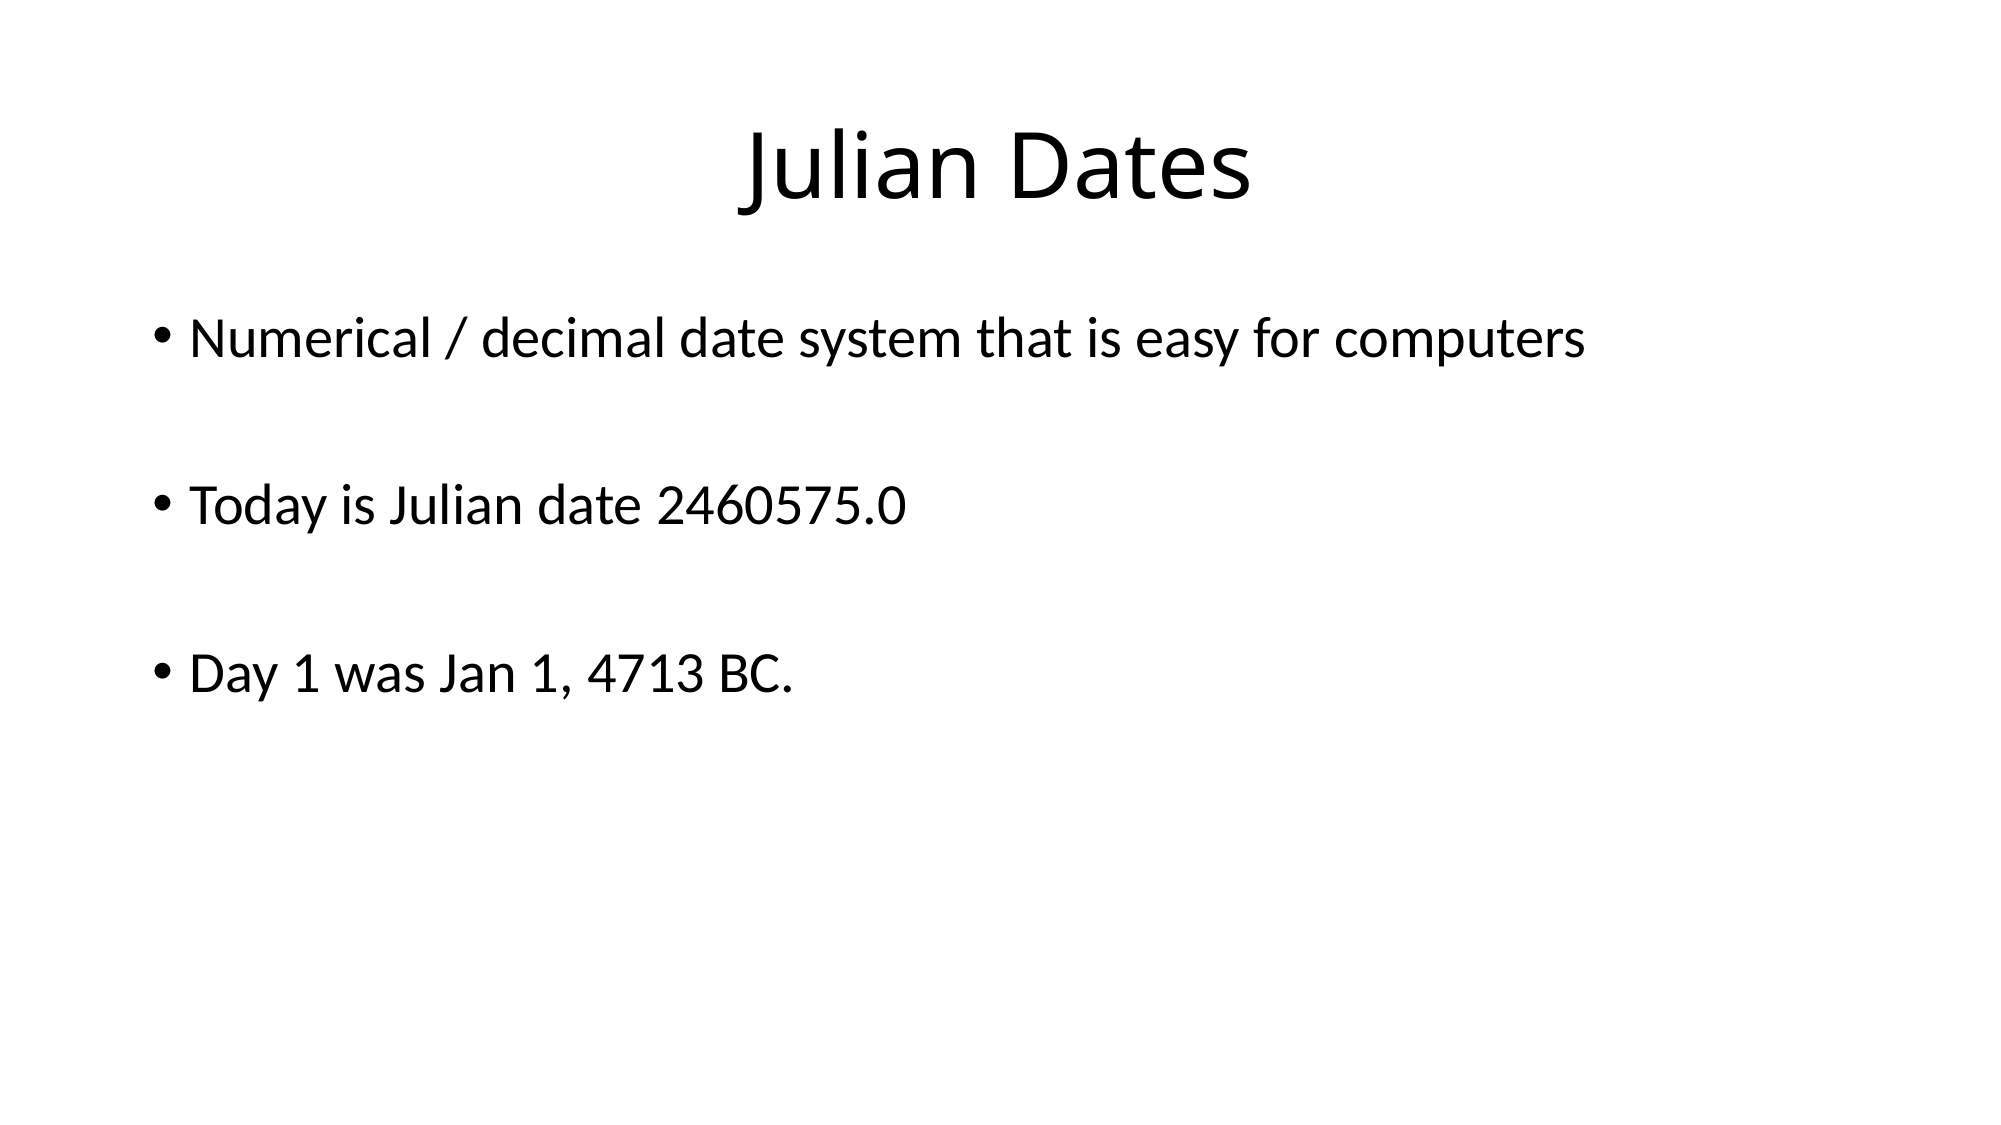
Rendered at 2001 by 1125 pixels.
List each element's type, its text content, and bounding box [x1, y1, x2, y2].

title Julian Dates [137, 59, 1863, 278]
list Numerical / decimal date system that is easy for computers Today is Julian date 2460575.0 Day 1 was Jan 1, 4713 BC. [137, 299, 1863, 1014]
